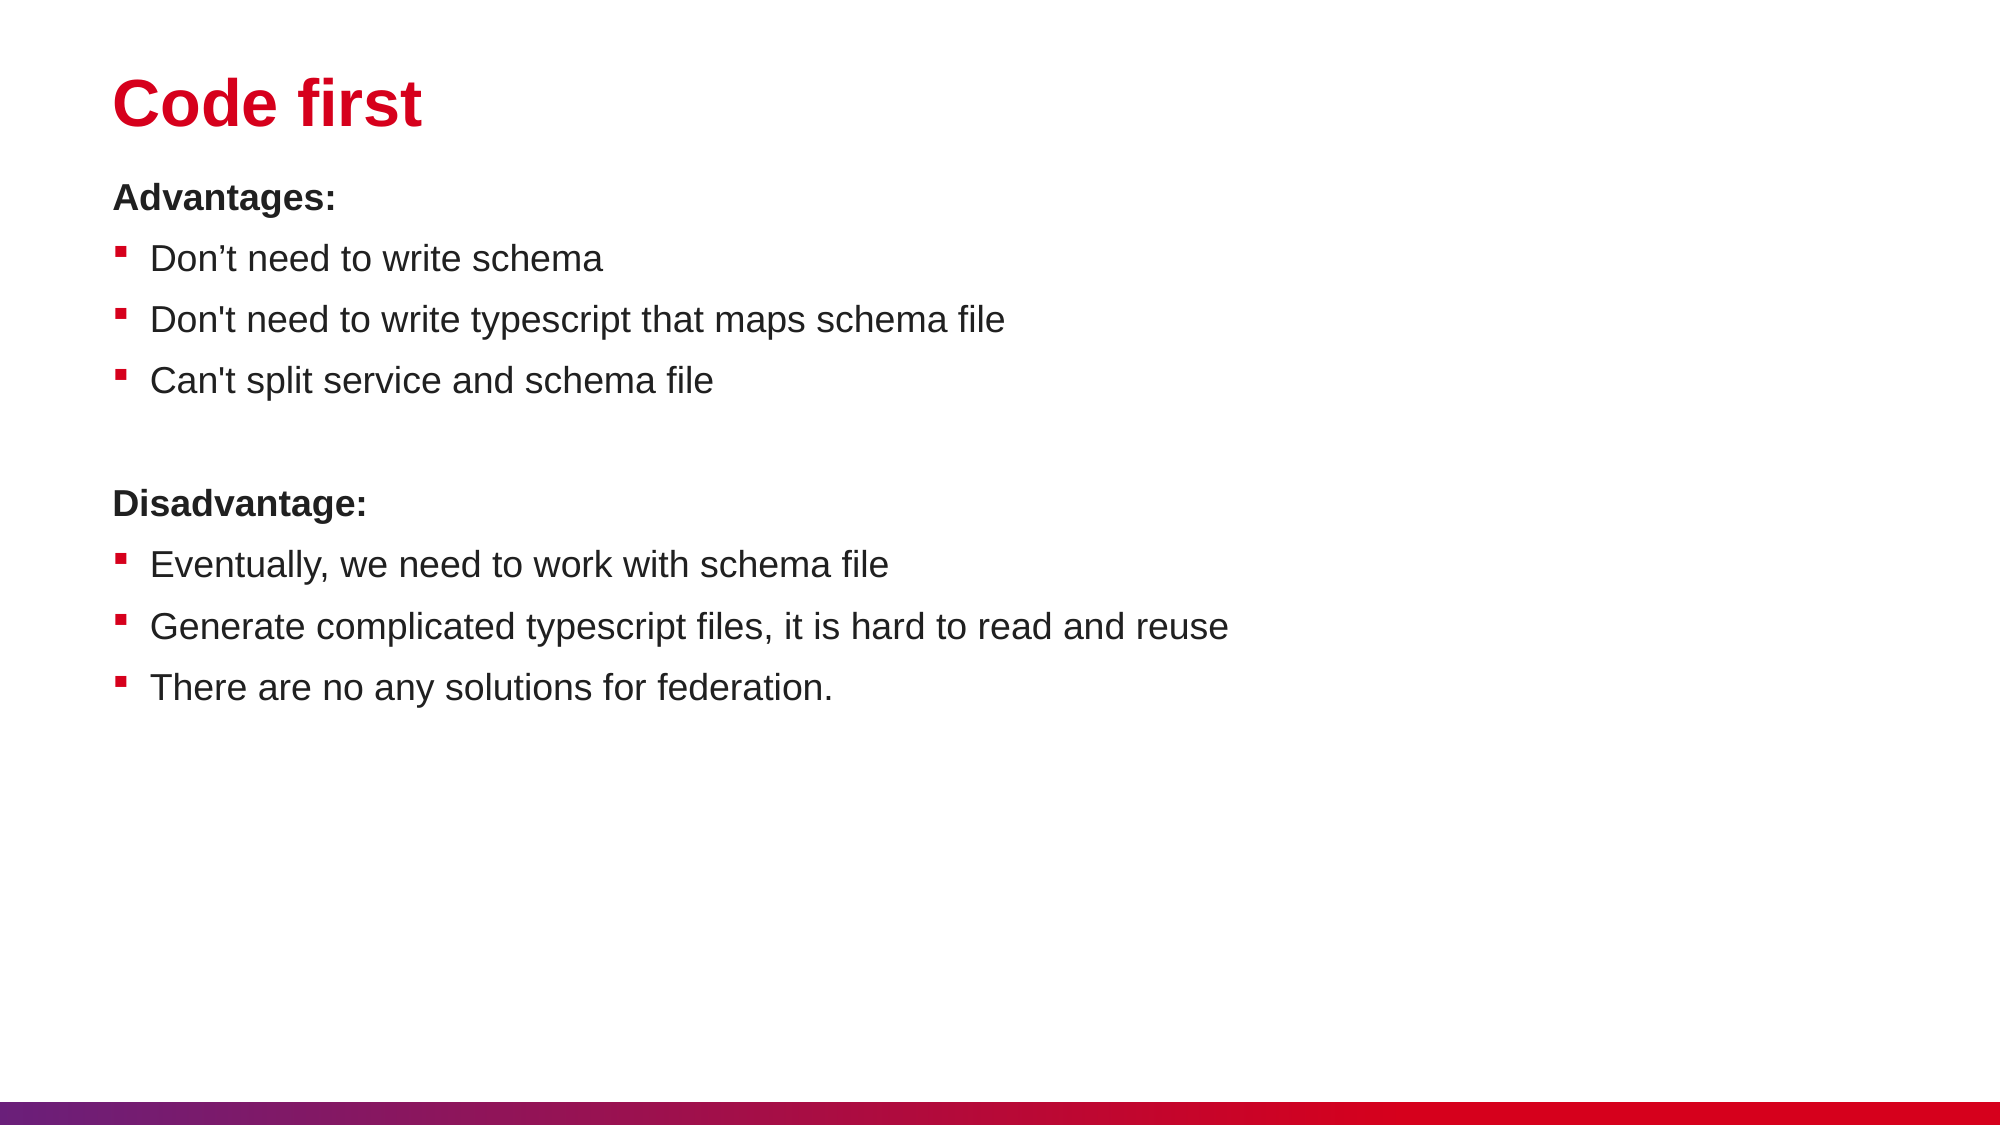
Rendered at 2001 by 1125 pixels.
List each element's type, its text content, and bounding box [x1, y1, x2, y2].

title Code first [97, 61, 1786, 150]
list Advantages: Don’t need to write schema Don't need to write typescript that maps schema file Can't split service and schema file Disadvantage: Eventually, we need to work with schema file Generate complicated typescript files, it is hard to read and reuse There are no any solutions for federation. [97, 170, 1922, 1060]
